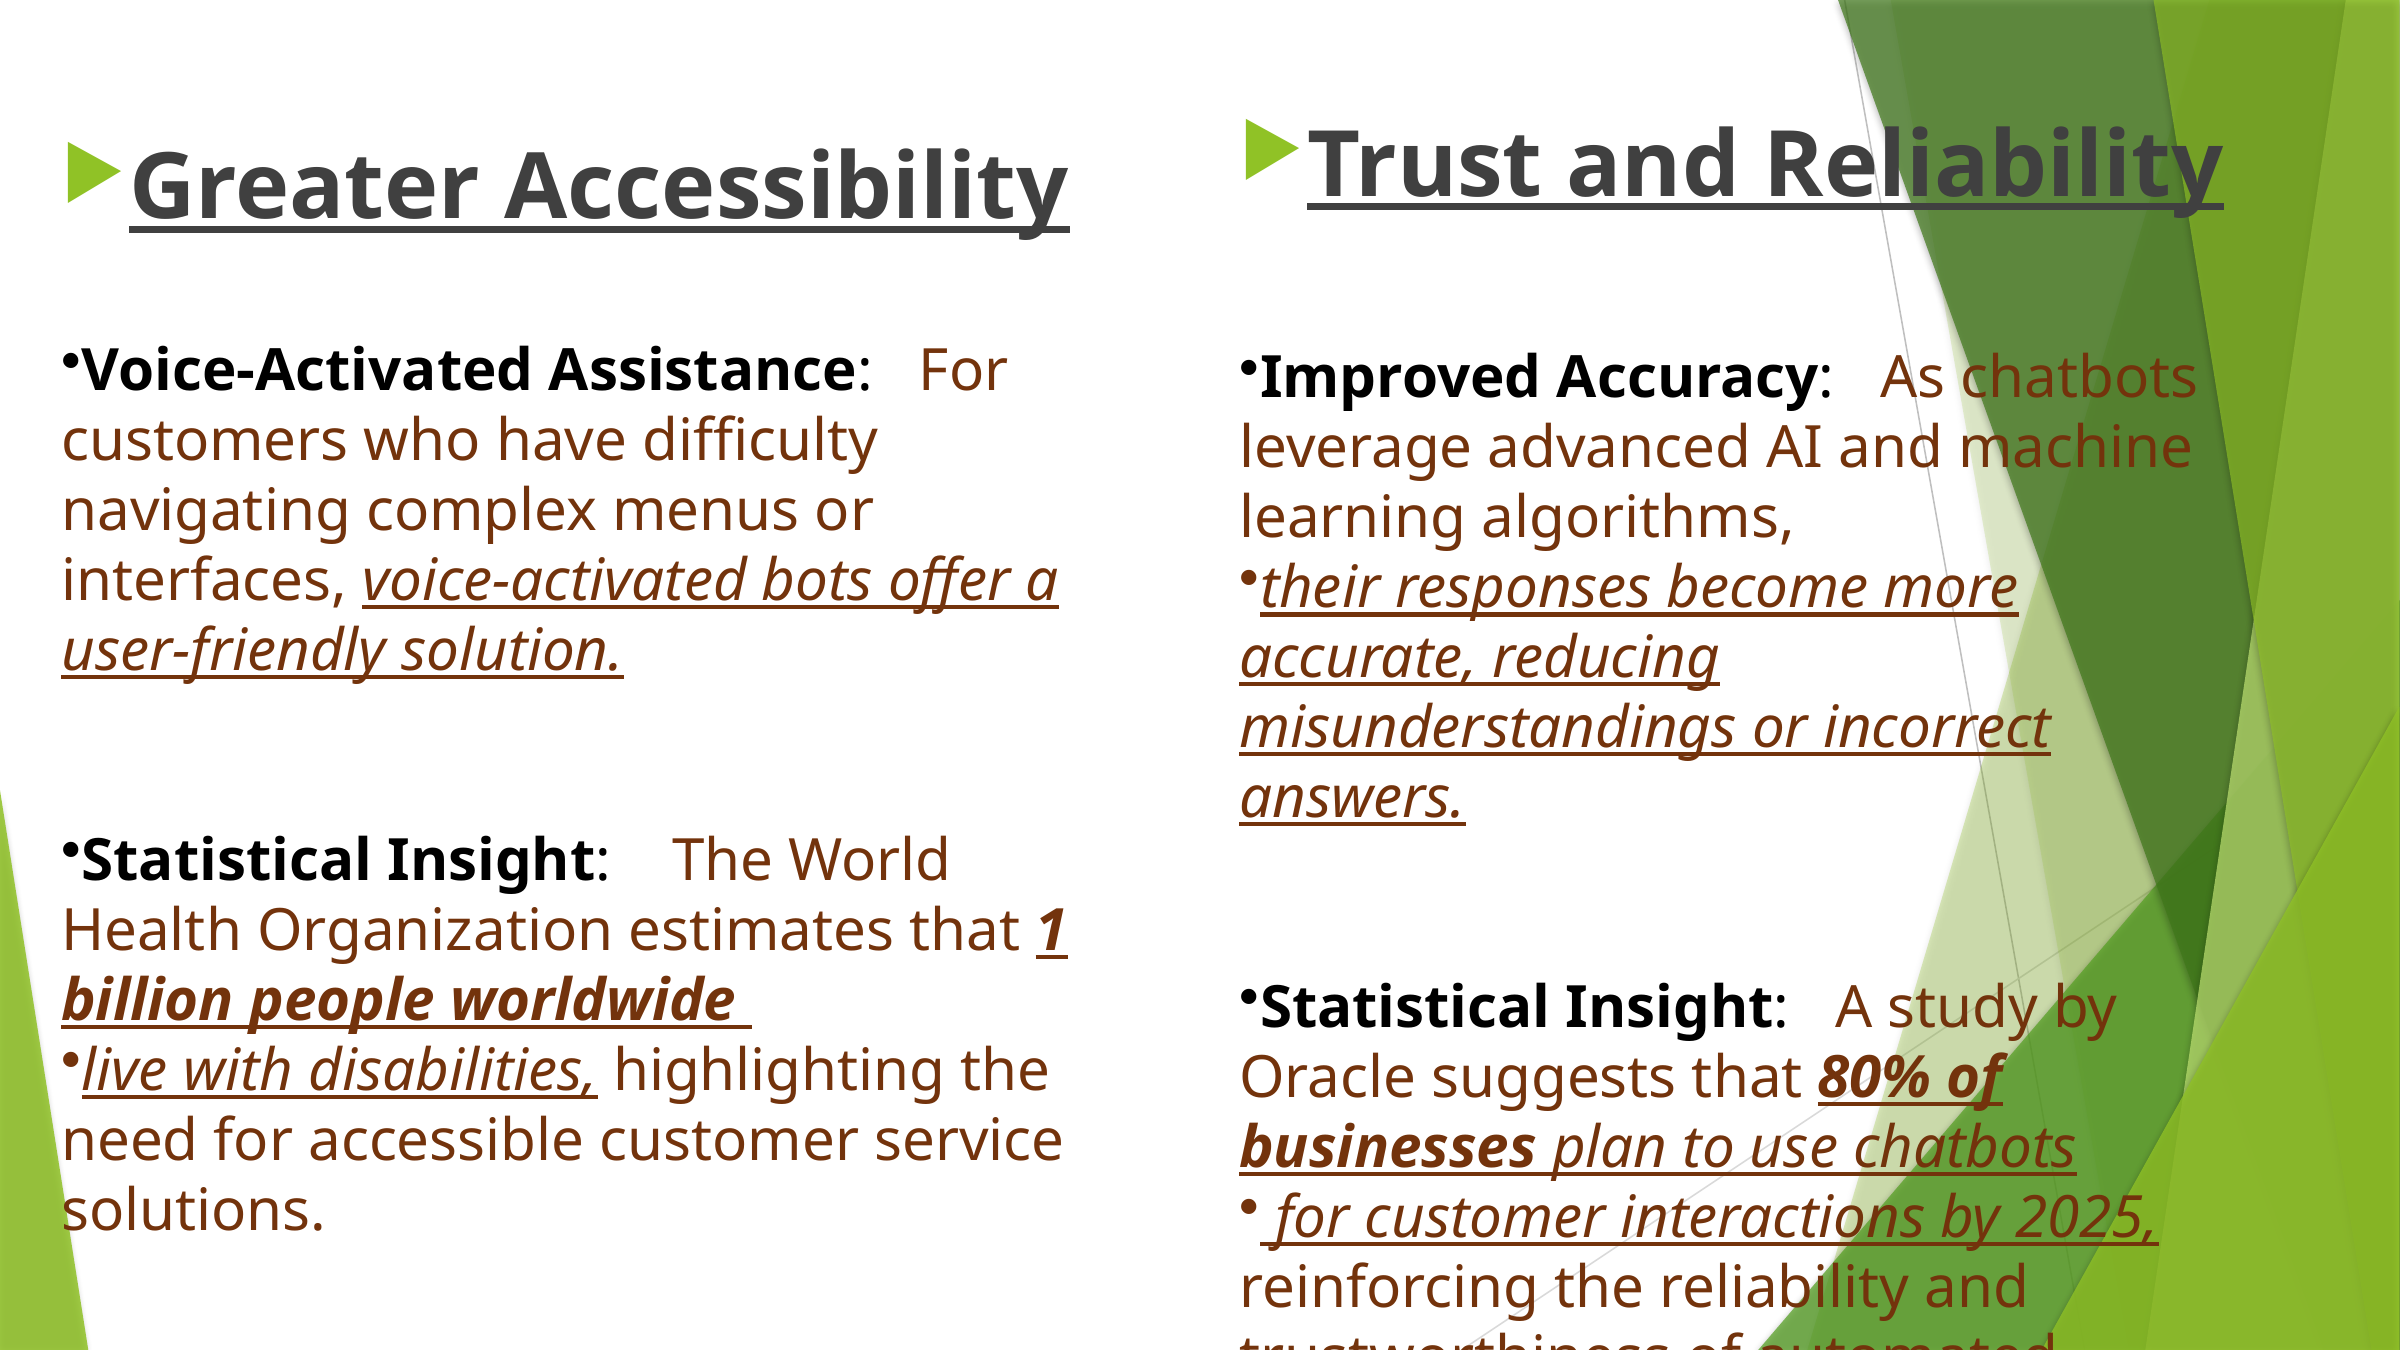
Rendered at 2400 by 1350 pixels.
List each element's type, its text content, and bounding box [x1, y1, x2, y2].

list Greater Accessibility Voice-Activated Assistance: For customers who have difficulty navigating complex menus or interfaces, voice-activated bots offer a user-friendly solution. Statistical Insight: The World Health Organization estimates that 1 billion people worldwide live with disabilities, highlighting the need for accessible customer service solutions. [46, 119, 1138, 1022]
list Trust and Reliability Improved Accuracy: As chatbots leverage advanced AI and machine learning algorithms, their responses become more accurate, reducing misunderstandings or incorrect answers. Statistical Insight: A study by Oracle suggests that 80% of businesses plan to use chatbots for customer interactions by 2025, reinforcing the reliability and trustworthiness of automated systems. [1224, 96, 2245, 954]
